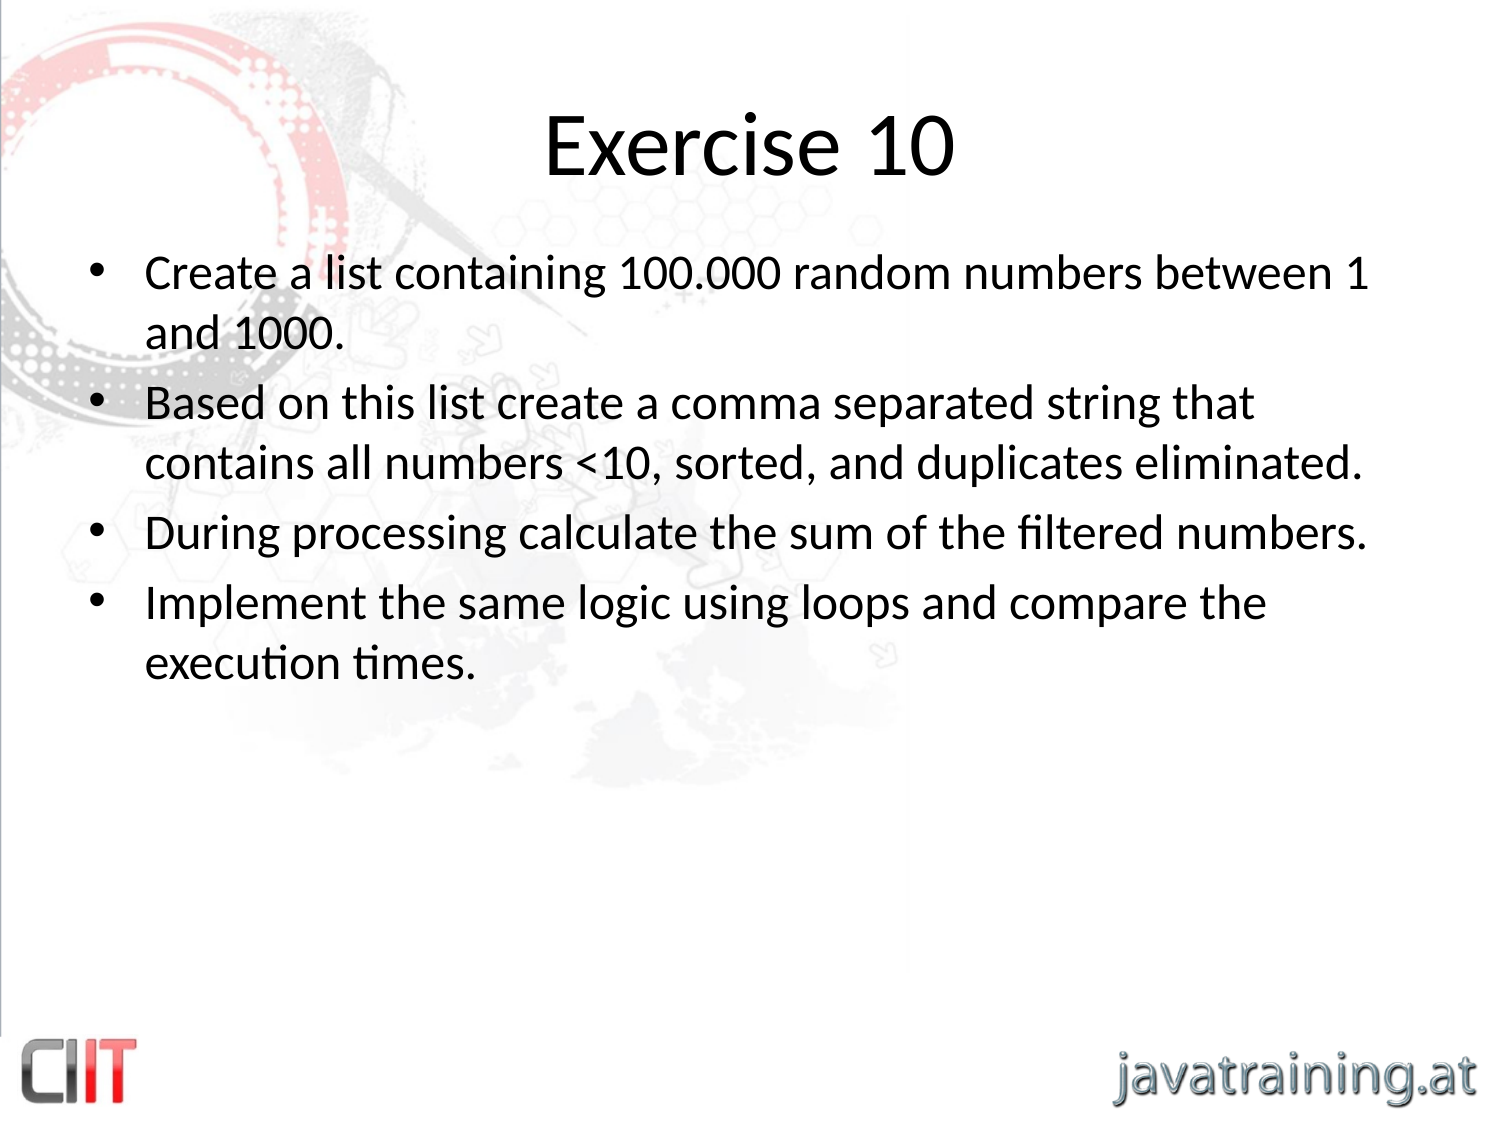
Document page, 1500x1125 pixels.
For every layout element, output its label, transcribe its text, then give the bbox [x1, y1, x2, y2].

picture [0, 0, 1500, 1125]
title Exercise 10 [75, 45, 1425, 233]
list Create a list containing 100.000 random numbers between 1 and 1000. Based on this list create a comma separated string that contains all numbers <10, sorted, and duplicates eliminated. During processing calculate the sum of the filtered numbers. Implement the same logic using loops and compare the execution times. [73, 231, 1424, 916]
